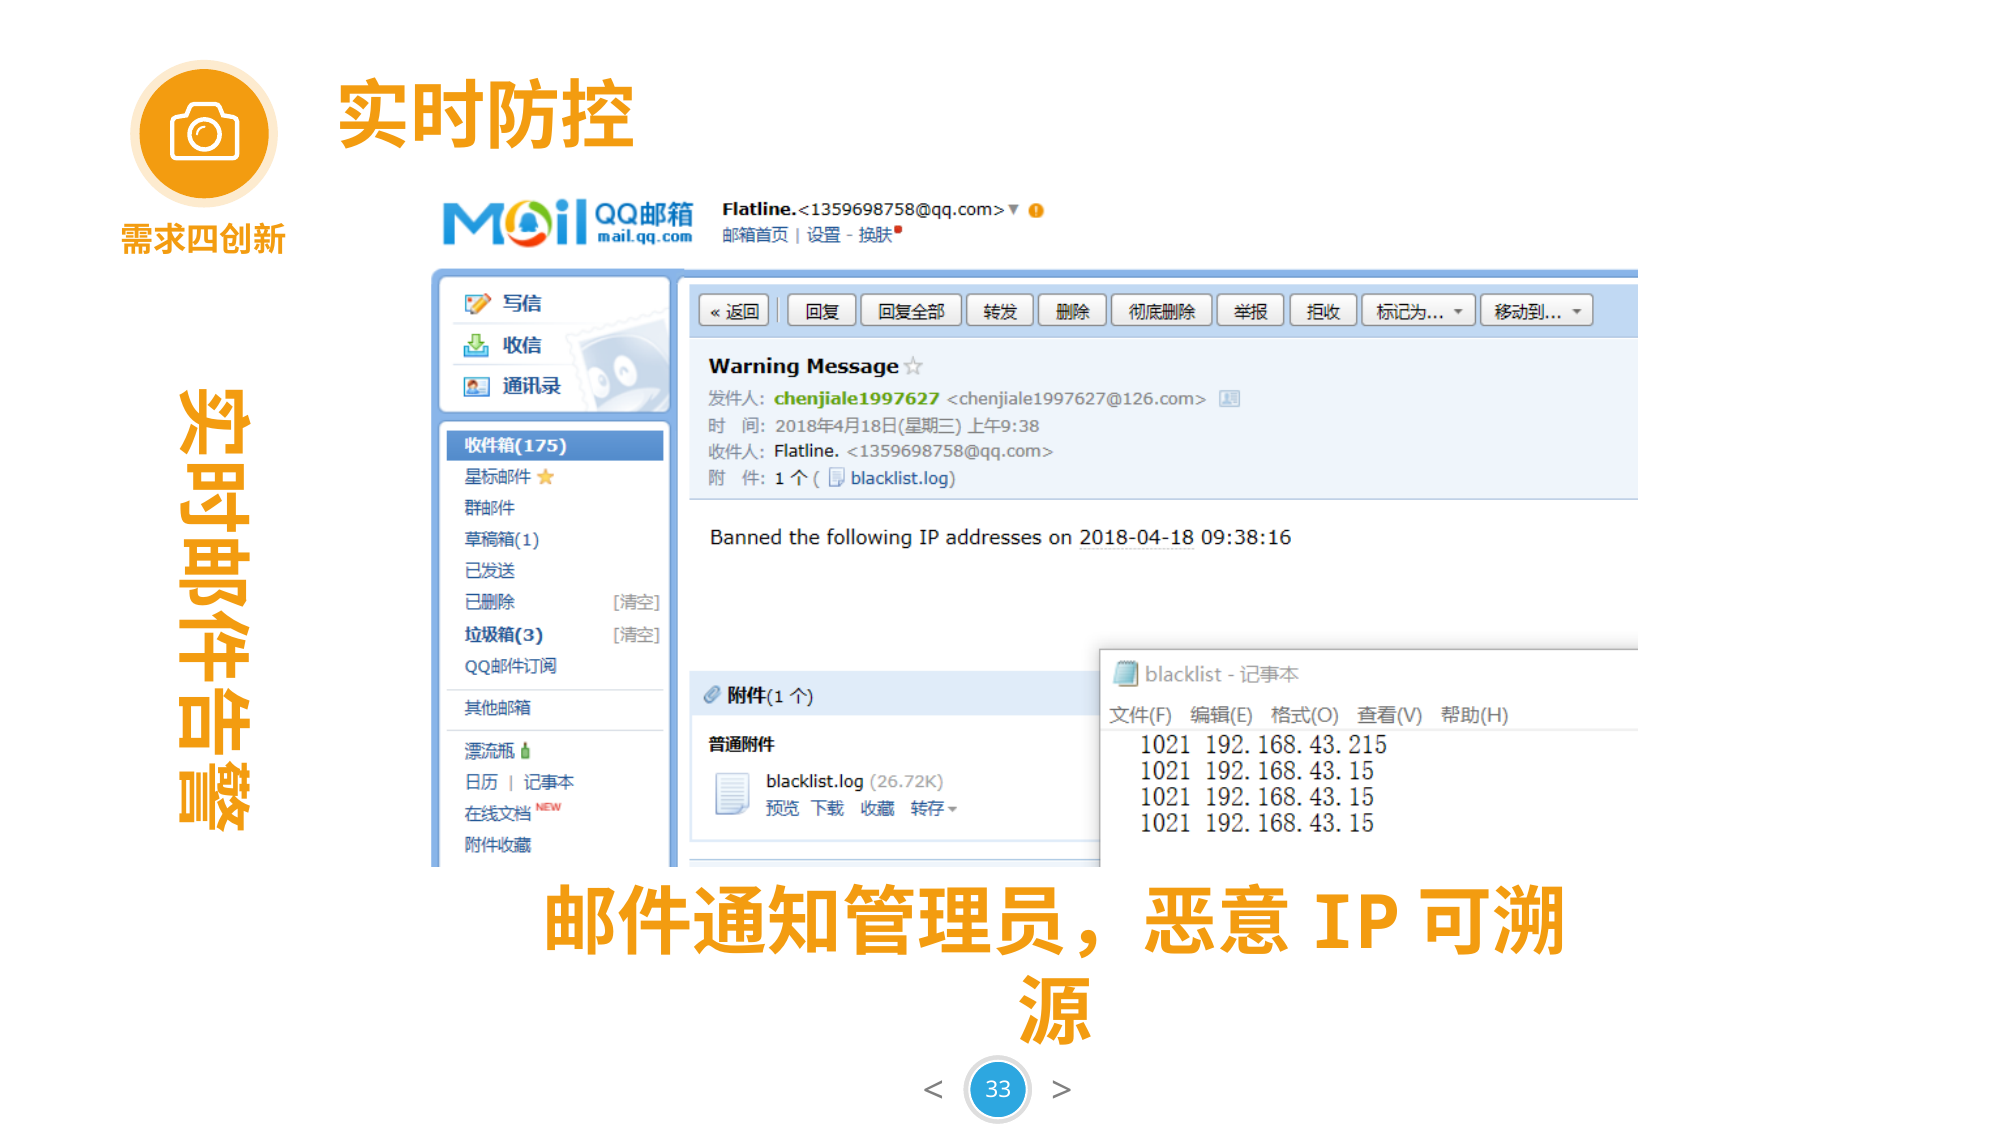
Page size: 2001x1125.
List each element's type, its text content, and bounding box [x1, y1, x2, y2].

text_box 邮件通知管理员，恶意IP可溯源 [497, 867, 1613, 1061]
text_box 实时防控 [402, 59, 747, 165]
picture [430, 193, 1638, 867]
text_box 实时邮件告警 [147, 303, 269, 916]
text_box 33 [962, 1067, 1035, 1114]
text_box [4, 59, 402, 269]
